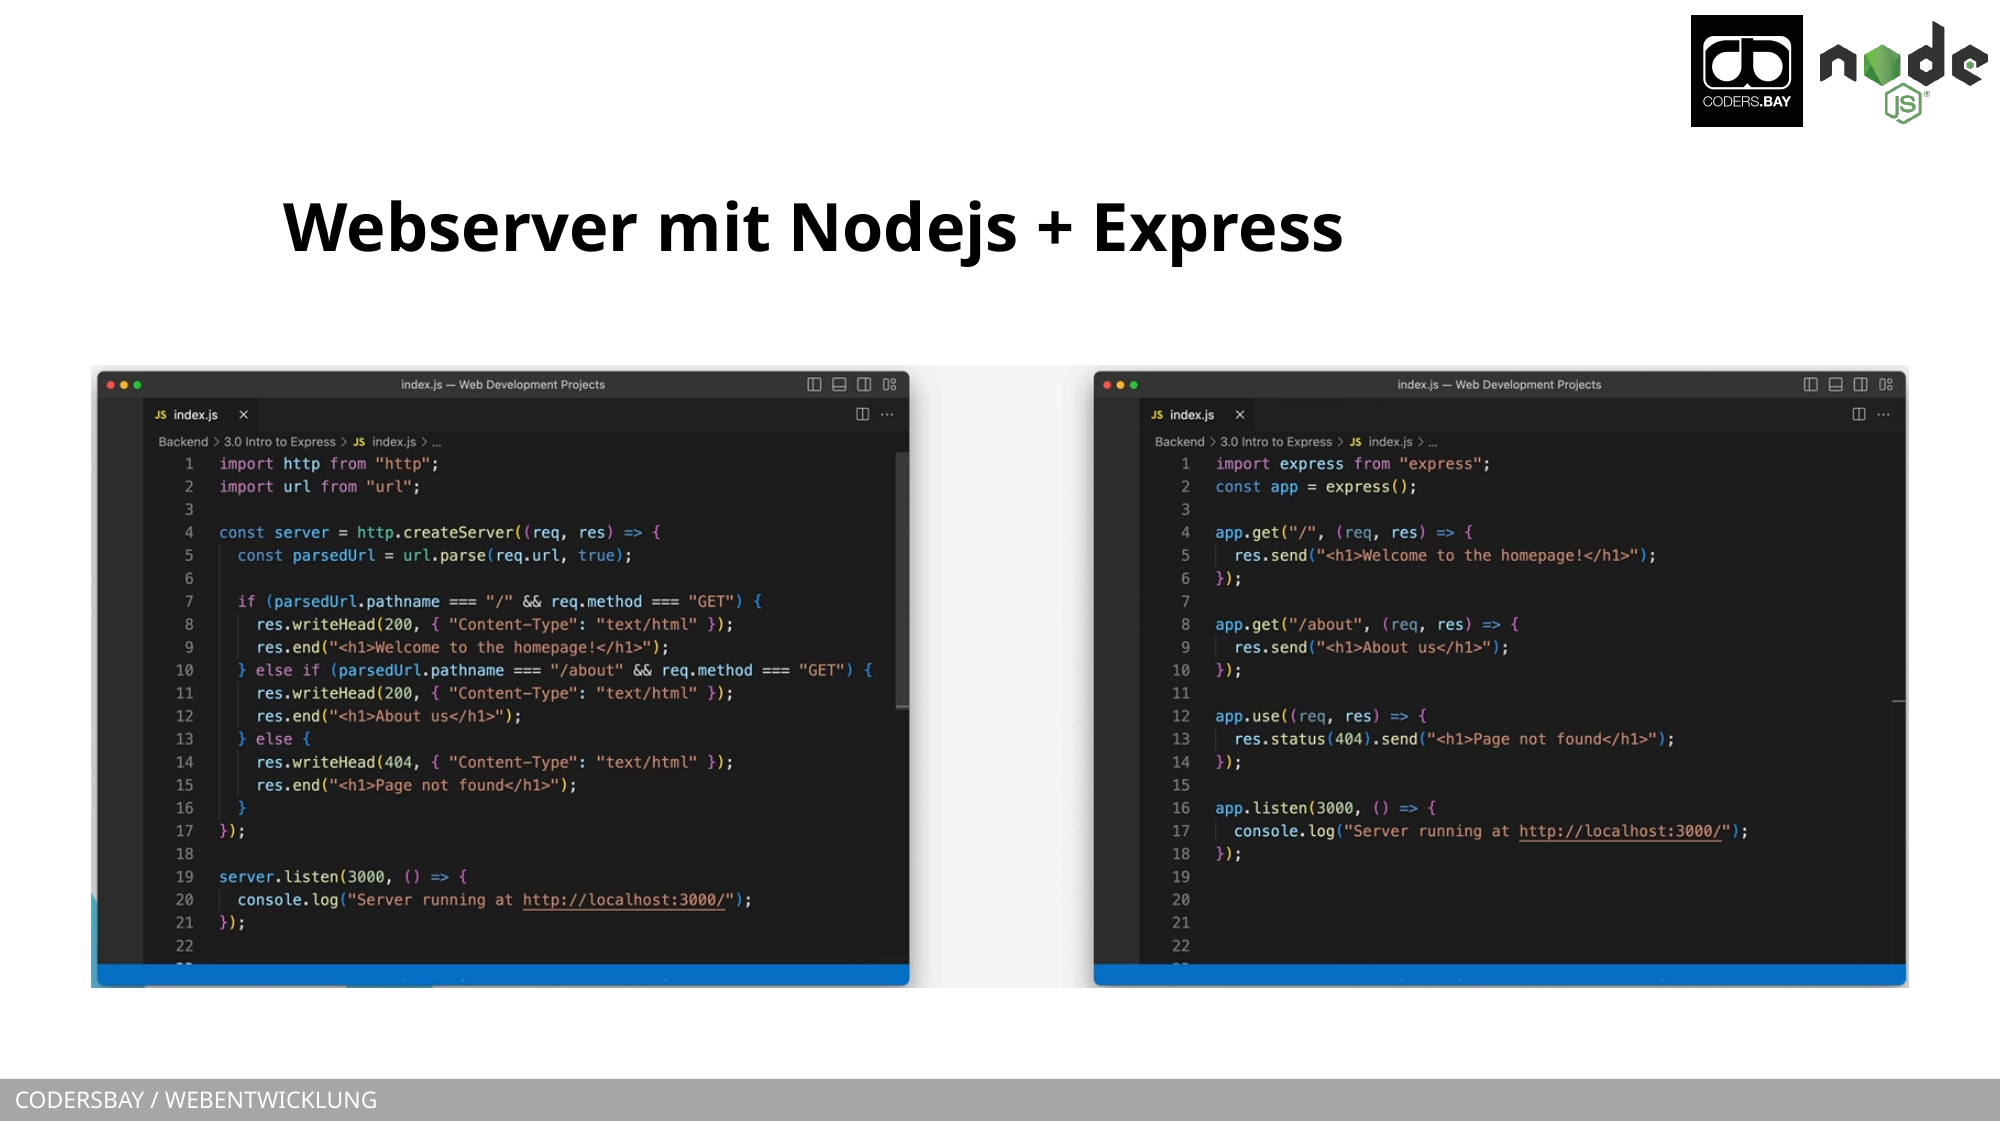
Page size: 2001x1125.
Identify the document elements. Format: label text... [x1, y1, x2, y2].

picture [1820, 21, 1988, 124]
picture [1691, 15, 1803, 127]
picture [91, 365, 1909, 988]
title Webserver mit Nodejs + Express [268, 112, 1732, 338]
